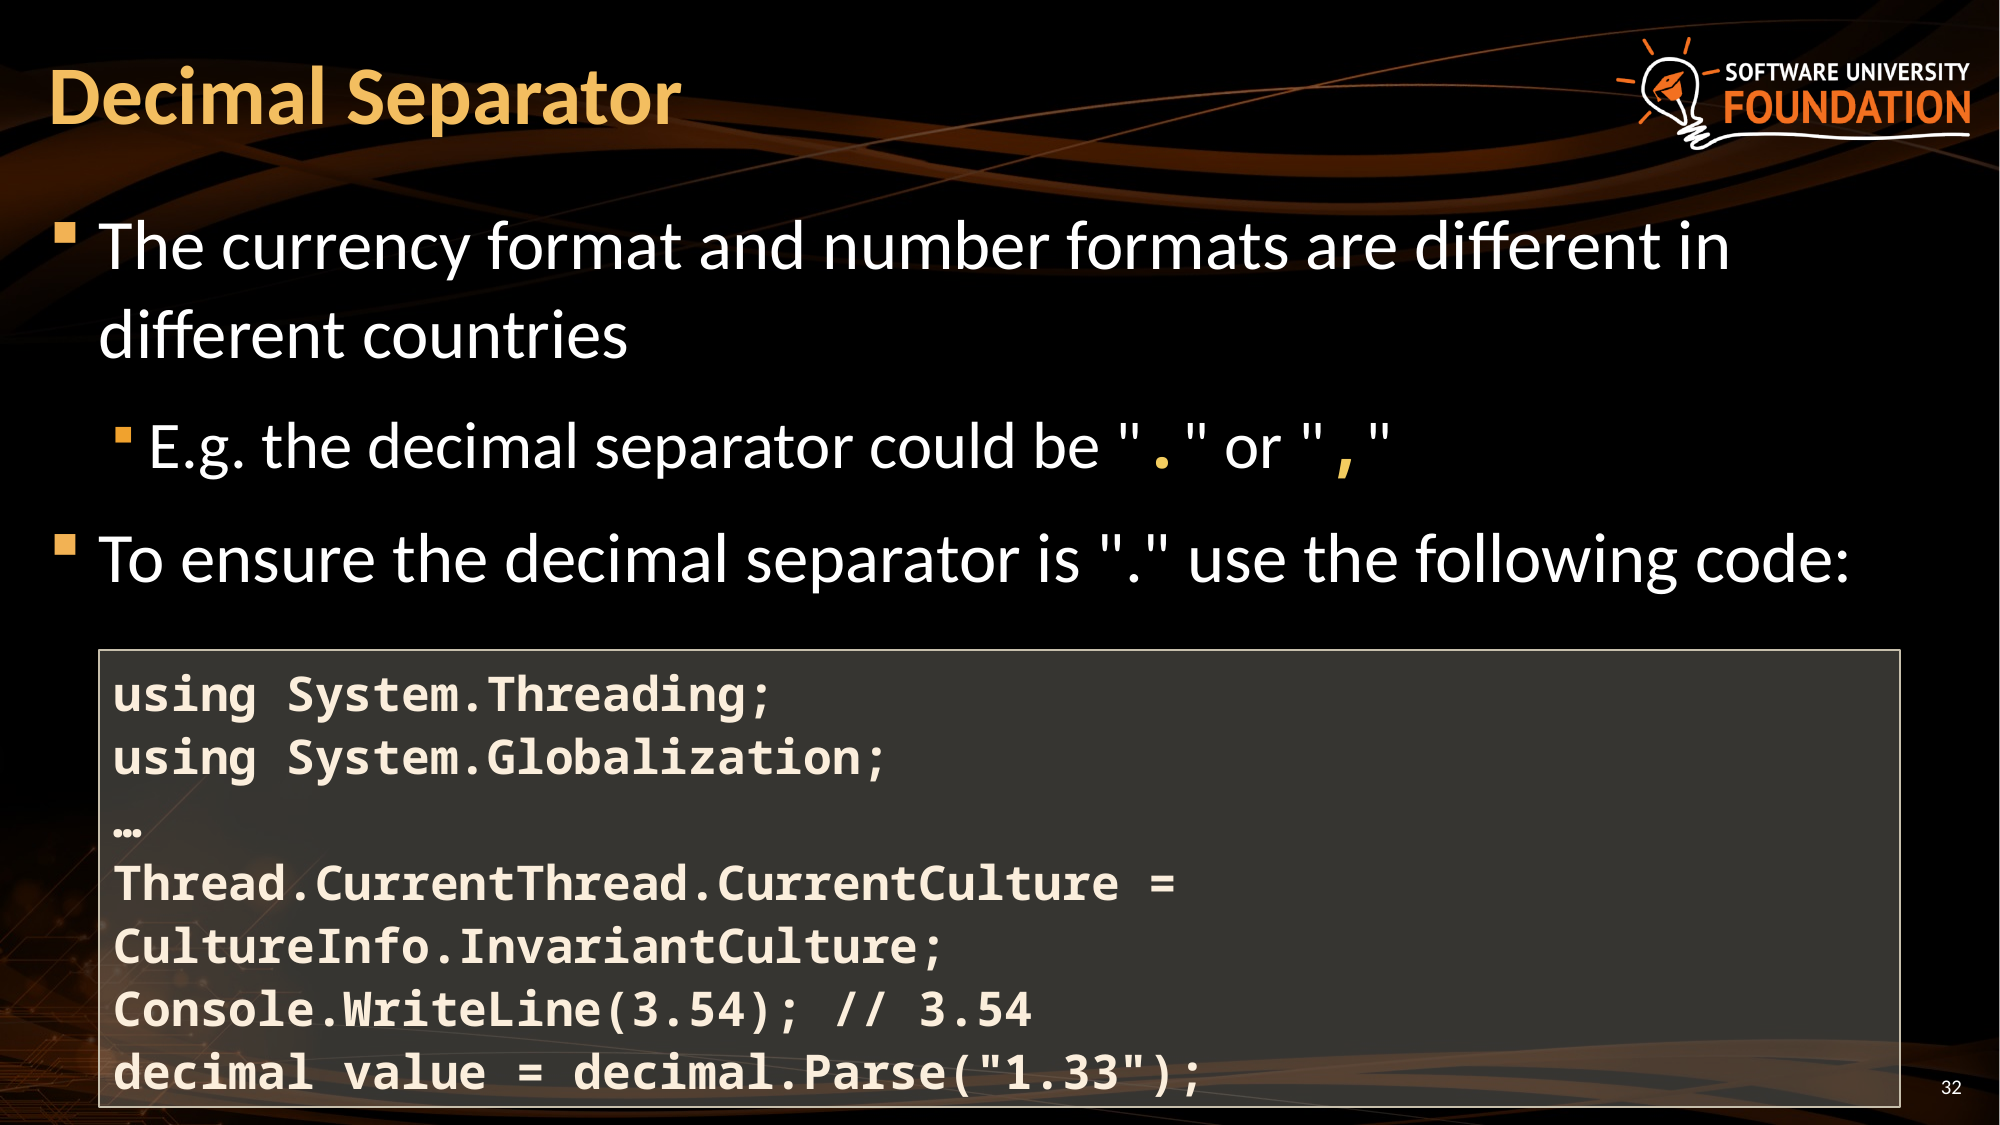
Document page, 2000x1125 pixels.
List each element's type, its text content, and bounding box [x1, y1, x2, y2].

title Decimal Separator [30, 6, 1602, 189]
list The currency format and number formats are different in different countries E.g. the decimal separator could be "." or "," To ensure the decimal separator is "." use the following code: [31, 188, 1968, 1103]
text_box using System.Threading; using System.Globalization; … Thread.CurrentThread.CurrentCulture = CultureInfo.InvariantCulture; Console.WriteLine(3.54); // 3.54 decimal value = decimal.Parse("1.33"); [99, 649, 1900, 1107]
picture [0, 0, 2000, 1125]
